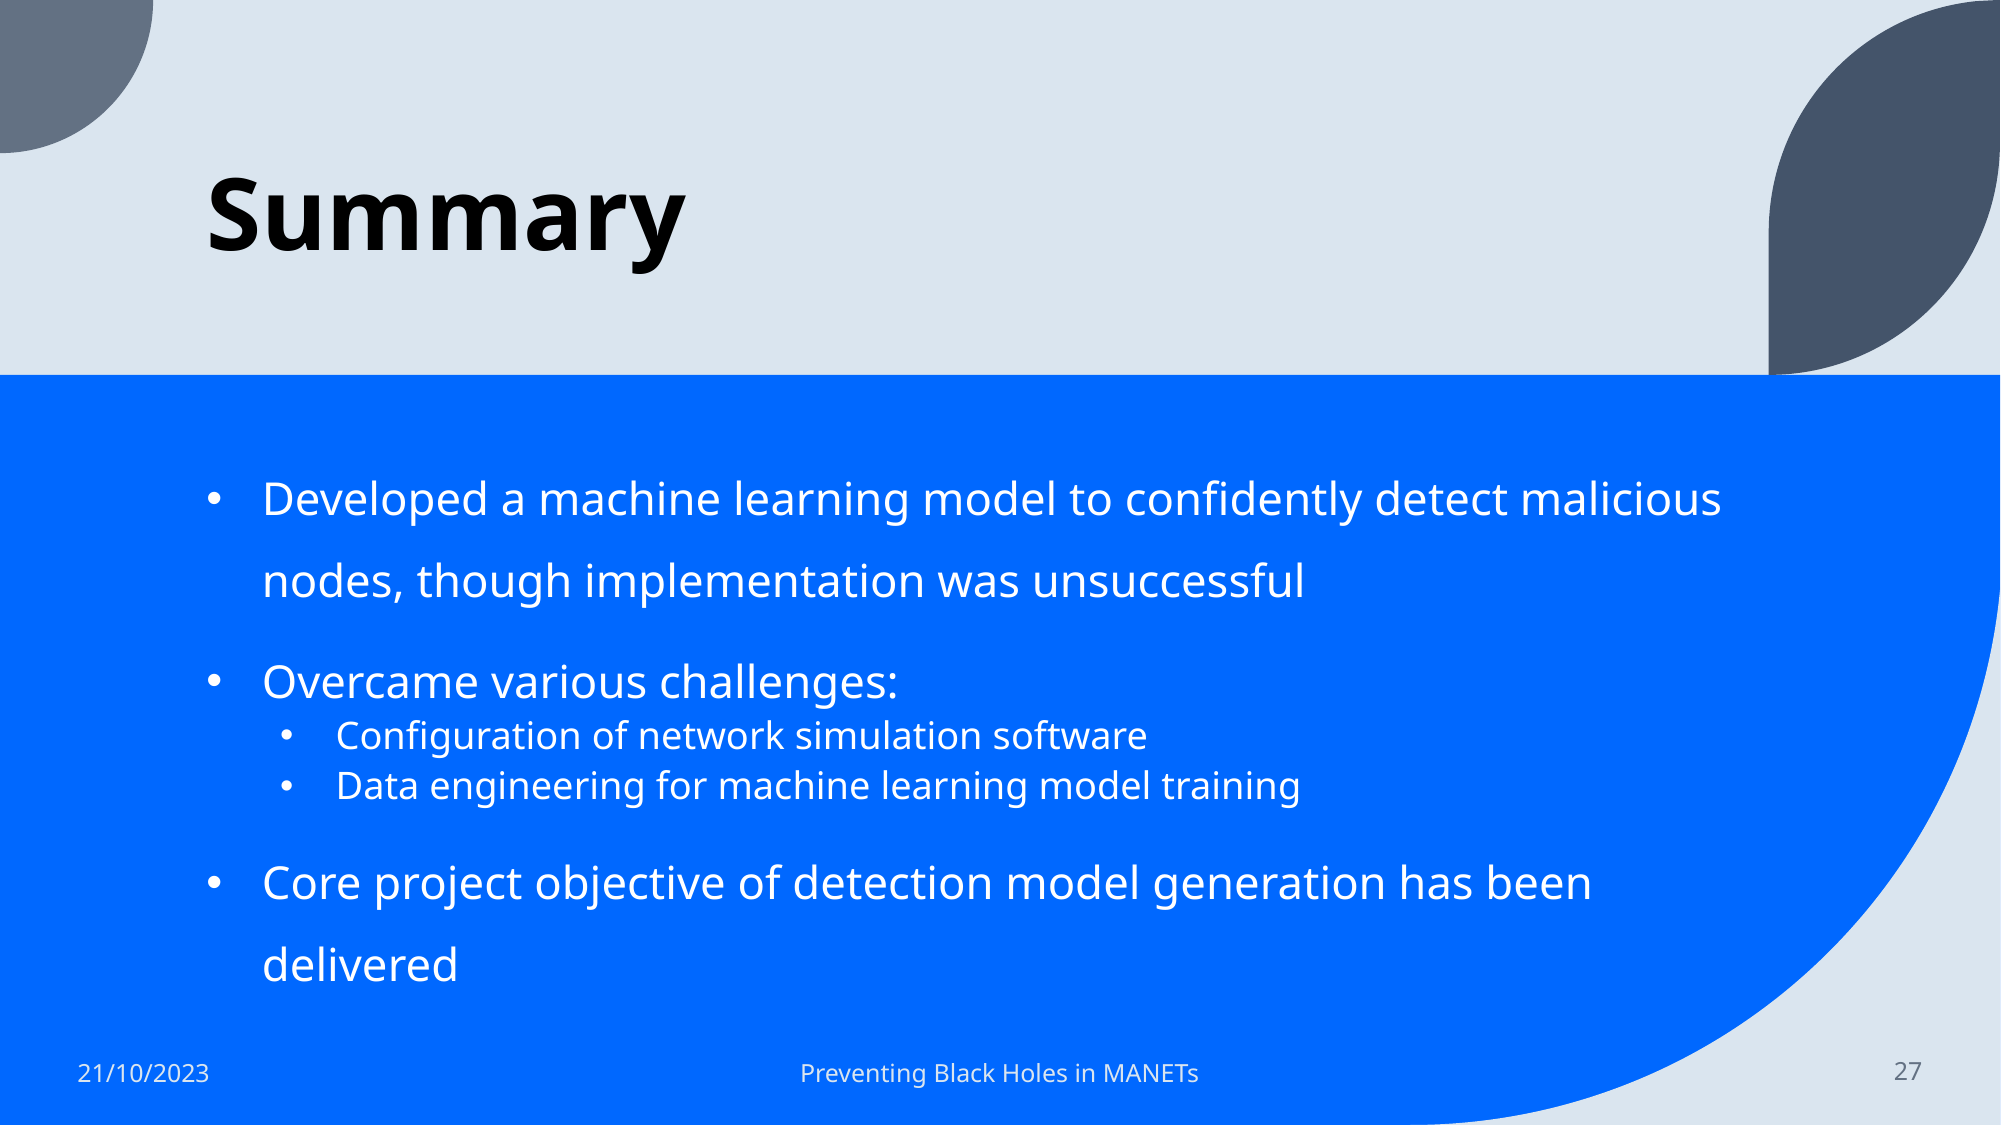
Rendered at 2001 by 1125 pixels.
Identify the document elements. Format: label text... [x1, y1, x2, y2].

slide_number 27 [1674, 1042, 1938, 1103]
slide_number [62, 1042, 513, 1103]
footer Preventing Black Holes in MANETs [662, 1042, 1338, 1103]
list Developed a machine learning model to confidently detect malicious nodes, though implementation was unsuccessful Overcame various challenges: Configuration of network simulation software Data engineering for machine learning model training Core project objective of detection model generation has been delivered [191, 435, 1796, 999]
title Summary [191, 22, 1796, 280]
